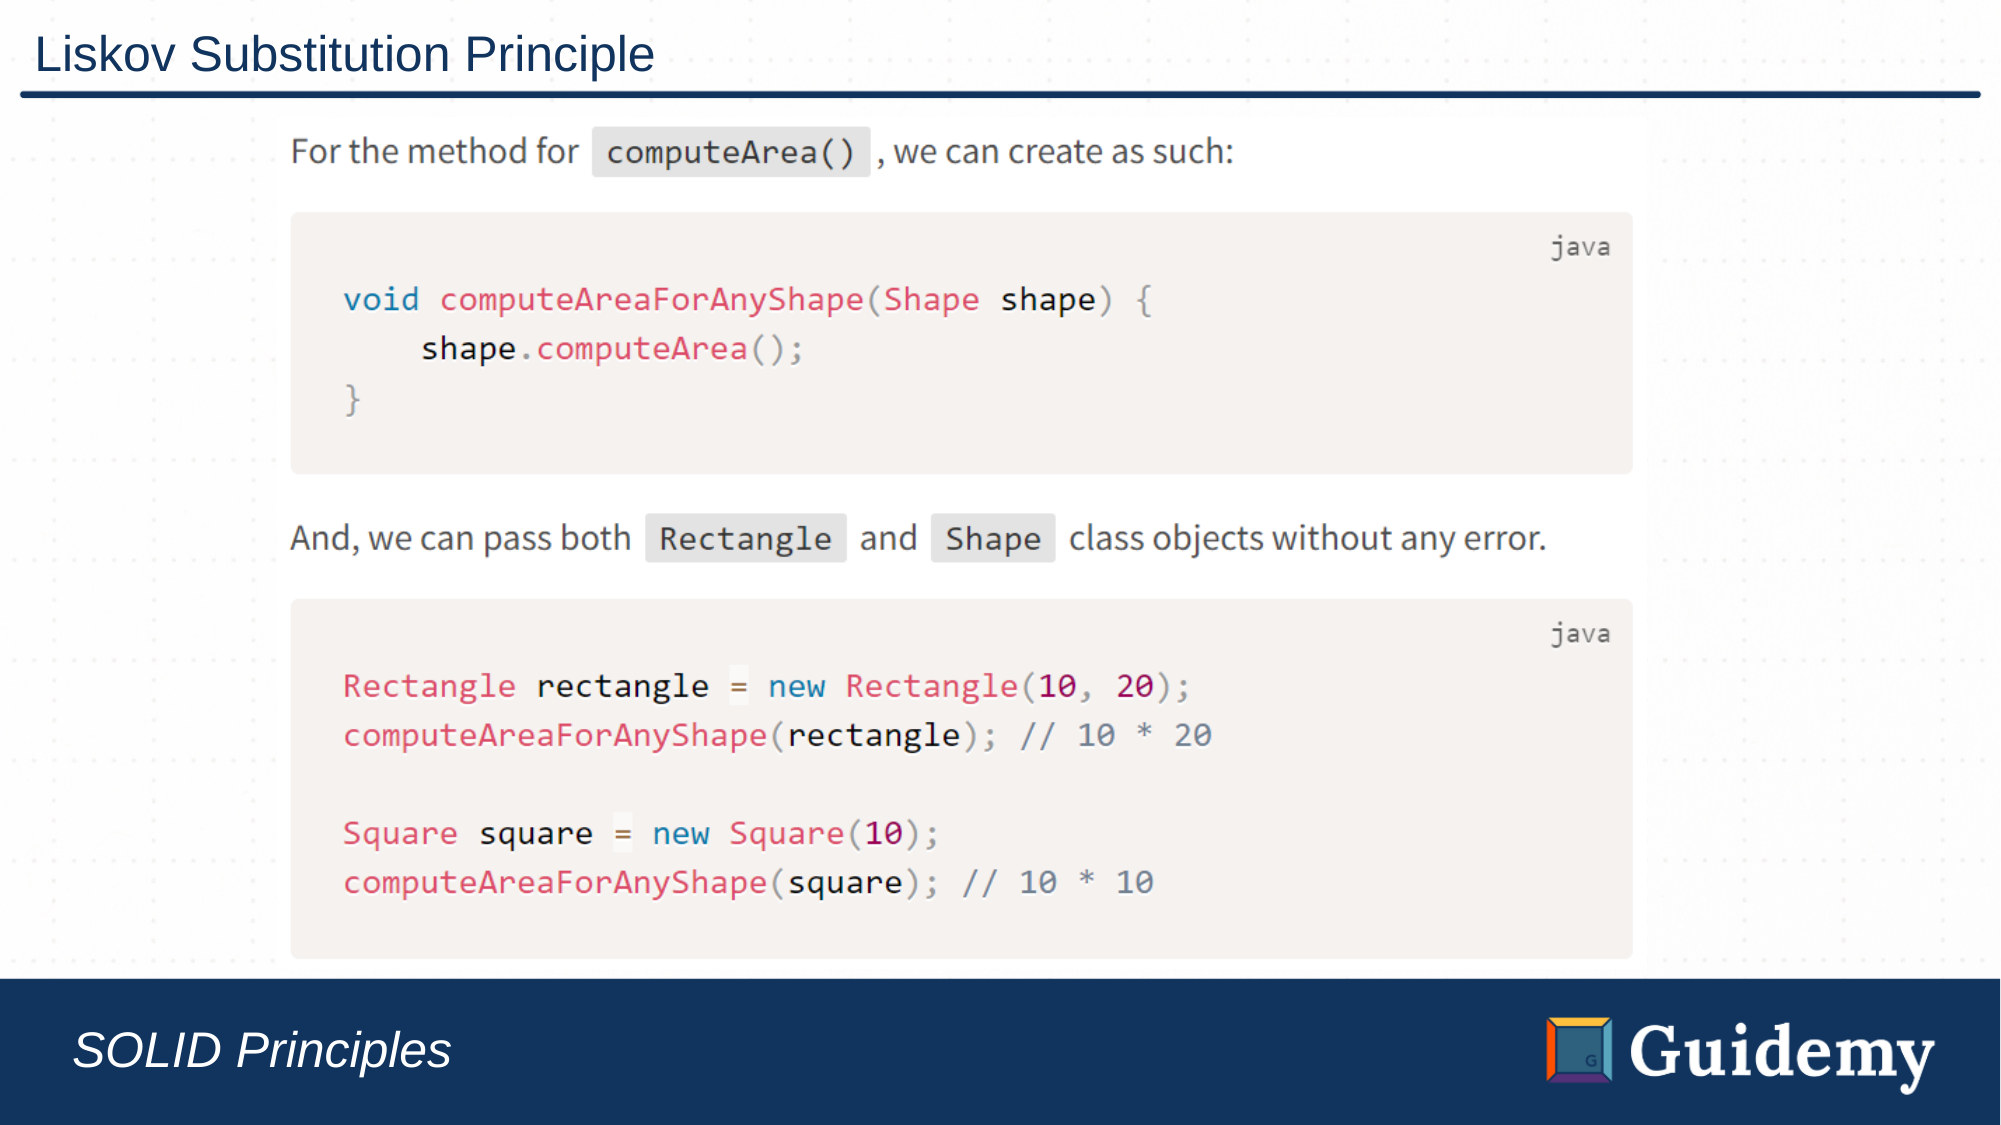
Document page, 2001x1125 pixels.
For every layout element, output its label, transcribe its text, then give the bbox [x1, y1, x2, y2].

title Liskov Substitution Principle [19, 17, 1130, 93]
picture [0, 0, 2001, 1125]
text_box SOLID Principles [56, 1014, 945, 1090]
